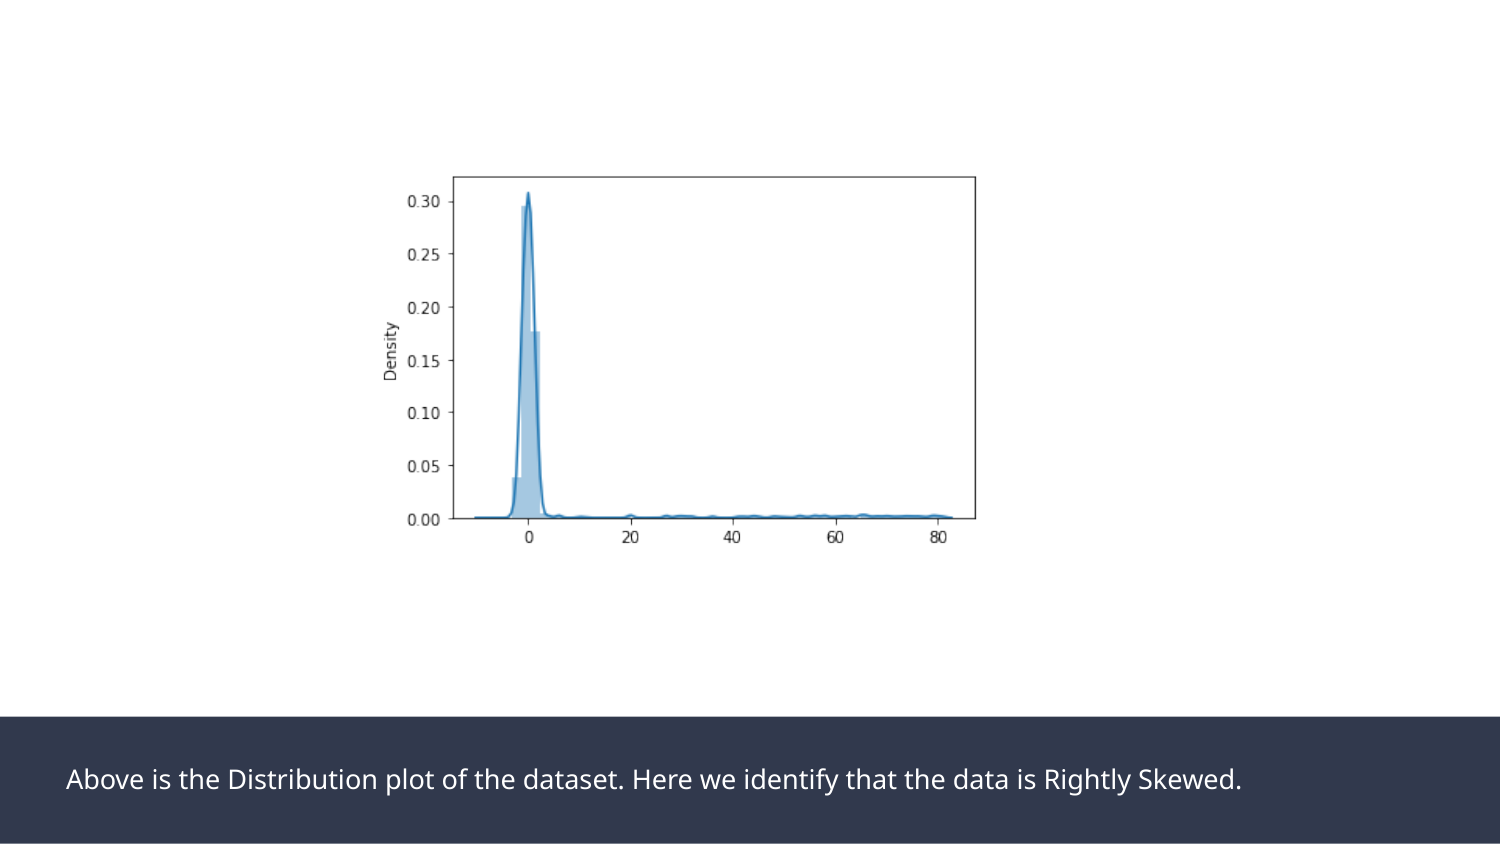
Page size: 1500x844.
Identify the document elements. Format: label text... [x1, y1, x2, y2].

picture [372, 167, 986, 556]
list Above is the Distribution plot of the dataset. Here we identify that the data is Rightly Skewed. [51, 741, 1361, 818]
